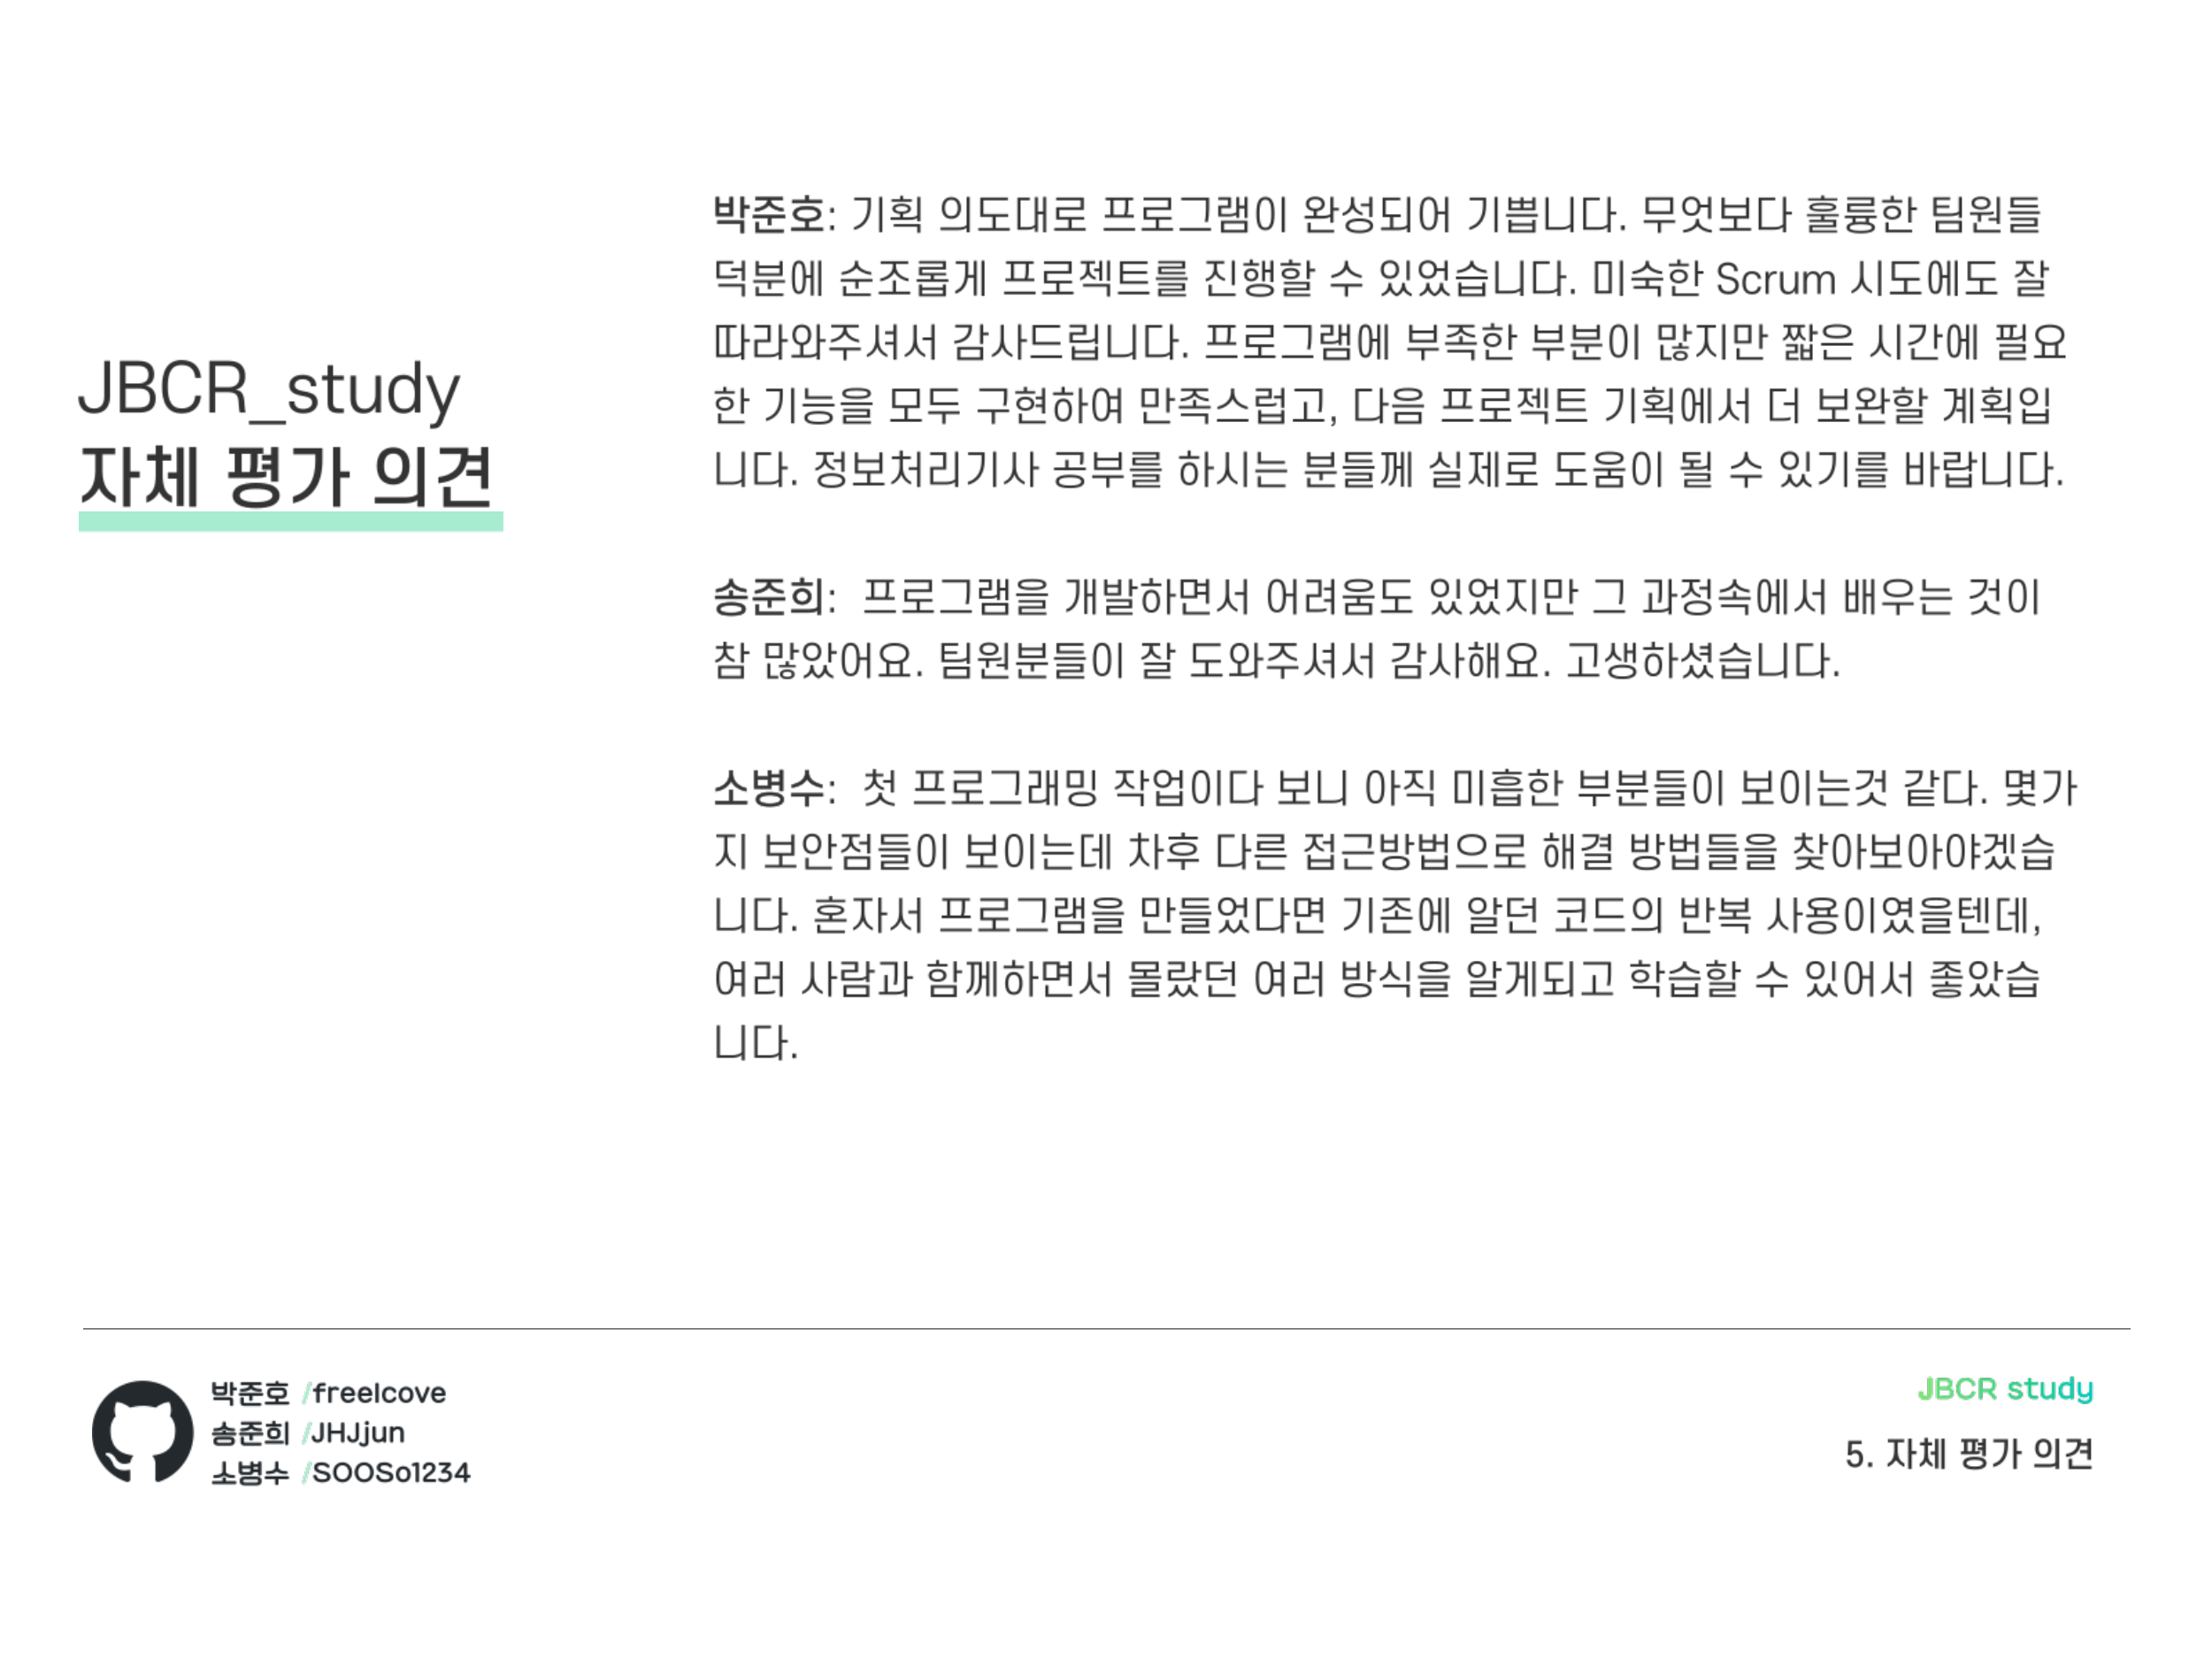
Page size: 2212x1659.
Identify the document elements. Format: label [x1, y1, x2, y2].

text_box [83, 1326, 2131, 1331]
text_box [1916, 1374, 2124, 1407]
picture [67, 333, 527, 555]
picture [707, 181, 2103, 1080]
picture [1765, 1426, 2113, 1486]
text_box [92, 1374, 588, 1489]
